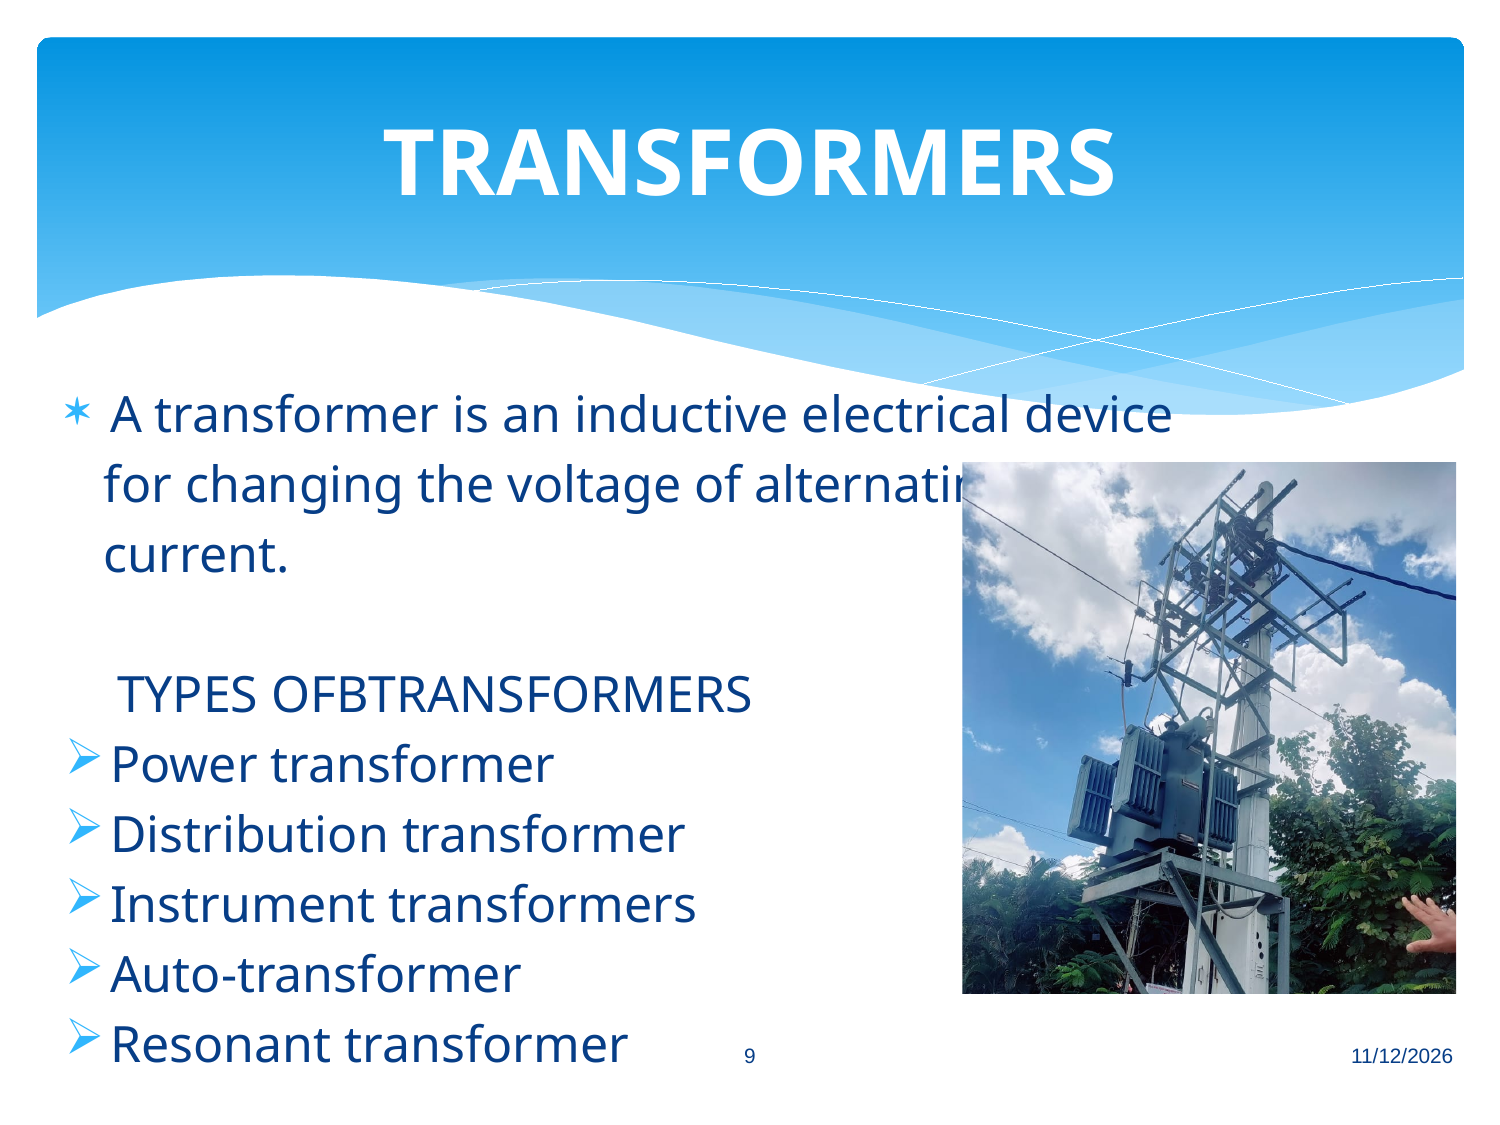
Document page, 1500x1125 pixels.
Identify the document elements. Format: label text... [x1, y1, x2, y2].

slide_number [847, 1025, 1469, 1086]
list A transformer is an inductive electrical device for changing the voltage of alternating current. TYPES OFBTRANSFORMERS Power transformer Distribution transformer Instrument transformers Auto-transformer Resonant transformer [50, 375, 1475, 1100]
title TRANSFORMERS [75, 55, 1425, 261]
slide_number 9 [654, 1025, 846, 1086]
picture [962, 462, 1457, 994]
